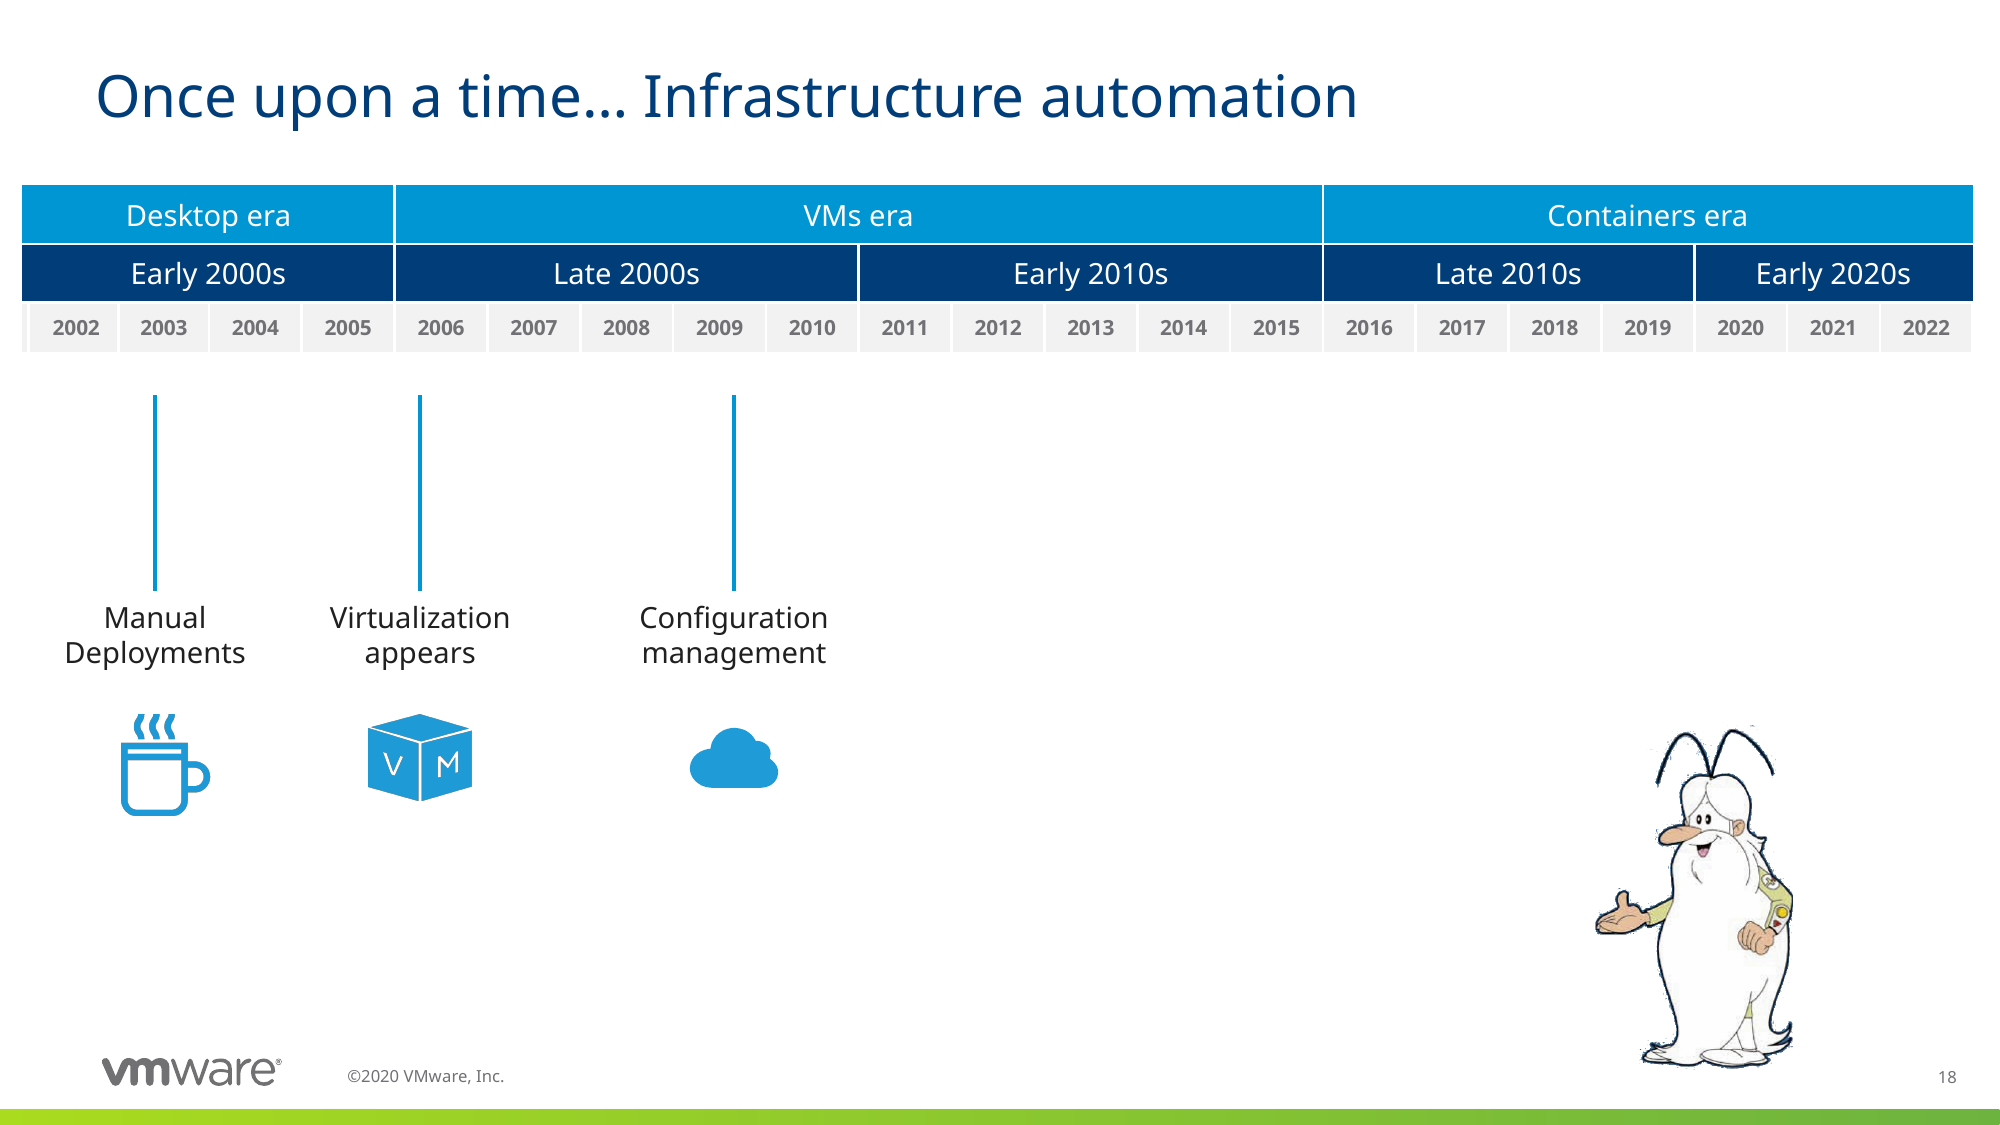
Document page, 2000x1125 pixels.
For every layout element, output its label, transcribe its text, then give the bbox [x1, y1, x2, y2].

table_cell 2003 [120, 304, 208, 352]
table_cell 2010 [767, 304, 857, 352]
table_cell 2002 [30, 304, 117, 352]
table_cell 2013 [1046, 304, 1136, 352]
table_cell Late 2000s [396, 245, 857, 301]
table_cell 2022 [1881, 304, 1971, 352]
table_header Containers era [1324, 185, 1973, 243]
table_cell 2005 [303, 304, 393, 352]
table_cell 2014 [1139, 304, 1229, 352]
table_header VMs era [396, 185, 1322, 243]
table_cell 2015 [1231, 304, 1322, 352]
table_cell 2008 [582, 304, 672, 352]
table_header Desktop era [22, 185, 393, 243]
table_cell 2006 [396, 304, 486, 352]
table_cell 2020 [1696, 304, 1786, 352]
table_cell 2016 [1324, 304, 1414, 352]
table_cell 2004 [210, 304, 300, 352]
table_cell 2012 [953, 304, 1043, 352]
picture [1527, 725, 1904, 1070]
table_cell Late 2010s [1324, 245, 1693, 301]
table_cell 2007 [489, 304, 579, 352]
table_cell Early 2000s [22, 245, 393, 301]
table_cell Early 2010s [860, 245, 1322, 301]
title Once upon a time… Infrastructure automation [95, 67, 1900, 131]
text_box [22, 394, 288, 816]
table_cell 2017 [1417, 304, 1507, 352]
table_cell 2018 [1510, 304, 1600, 352]
table_cell 2019 [1603, 304, 1693, 352]
table_cell [22, 304, 27, 352]
table_cell 2011 [860, 304, 950, 352]
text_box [287, 394, 554, 801]
table_cell 2021 [1788, 304, 1879, 352]
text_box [601, 394, 867, 789]
table_cell 2009 [674, 304, 765, 352]
table_cell Early 2020s [1696, 245, 1973, 301]
